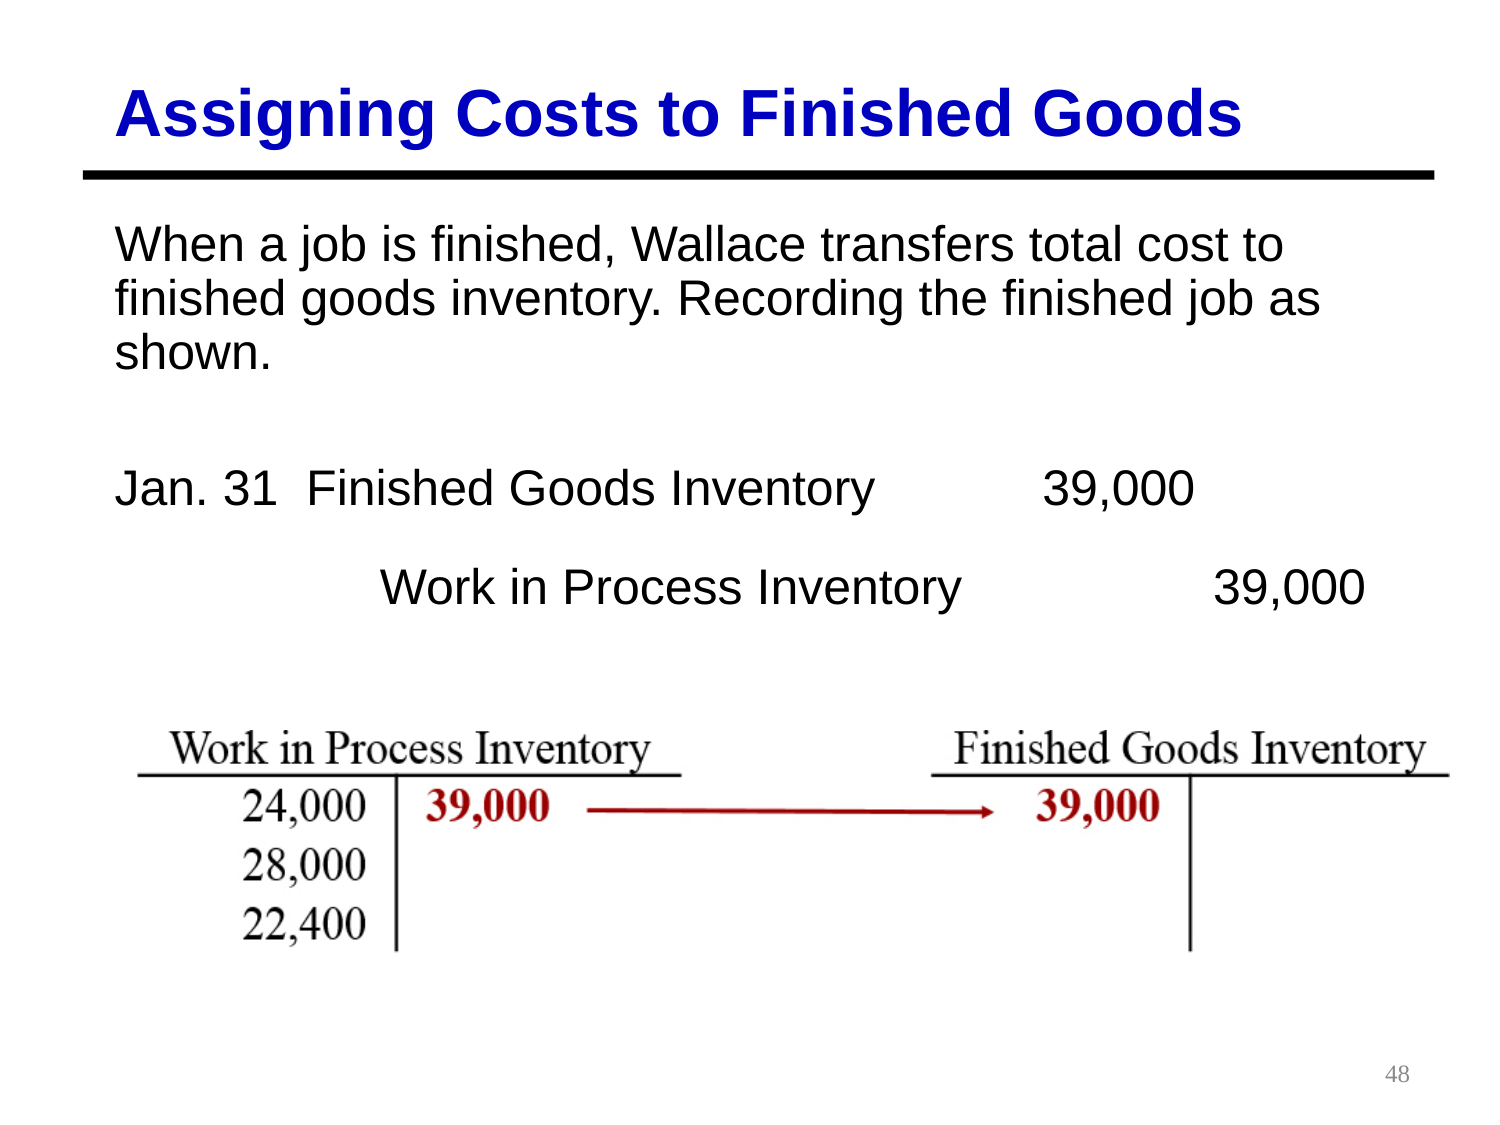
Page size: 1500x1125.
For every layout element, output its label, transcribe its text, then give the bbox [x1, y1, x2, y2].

picture [137, 729, 1451, 954]
slide_number 48 [1074, 1042, 1425, 1103]
text_box Work in Process Inventory 39,000 [50, 549, 1450, 625]
text_box When a job is finished, Wallace transfers total cost to finished goods inventory. Recording the finished job as shown. [99, 195, 1430, 388]
text_box Assigning Costs to Finished Goods [99, 62, 1388, 155]
text_box Jan. 31 Finished Goods Inventory 39,000 [99, 455, 1450, 528]
